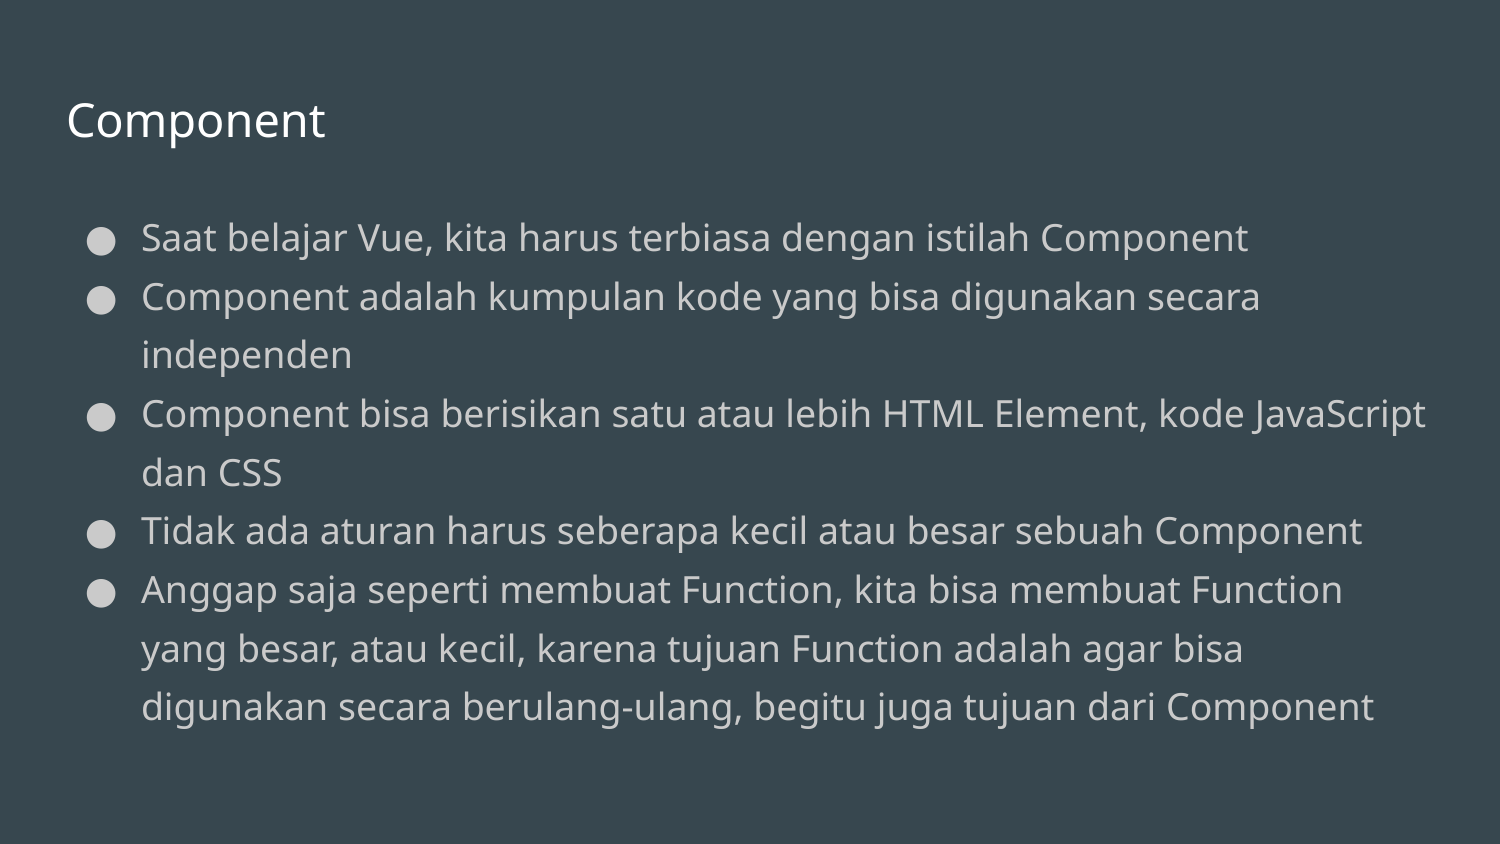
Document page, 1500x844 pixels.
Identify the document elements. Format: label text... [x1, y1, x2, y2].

title Component [51, 72, 1449, 167]
list Saat belajar Vue, kita harus terbiasa dengan istilah Component Component adalah kumpulan kode yang bisa digunakan secara independen Component bisa berisikan satu atau lebih HTML Element, kode JavaScript dan CSS Tidak ada aturan harus seberapa kecil atau besar sebuah Component Anggap saja seperti membuat Function, kita bisa membuat Function yang besar, atau kecil, karena tujuan Function adalah agar bisa digunakan secara berulang-ulang, begitu juga tujuan dari Component [51, 189, 1449, 750]
